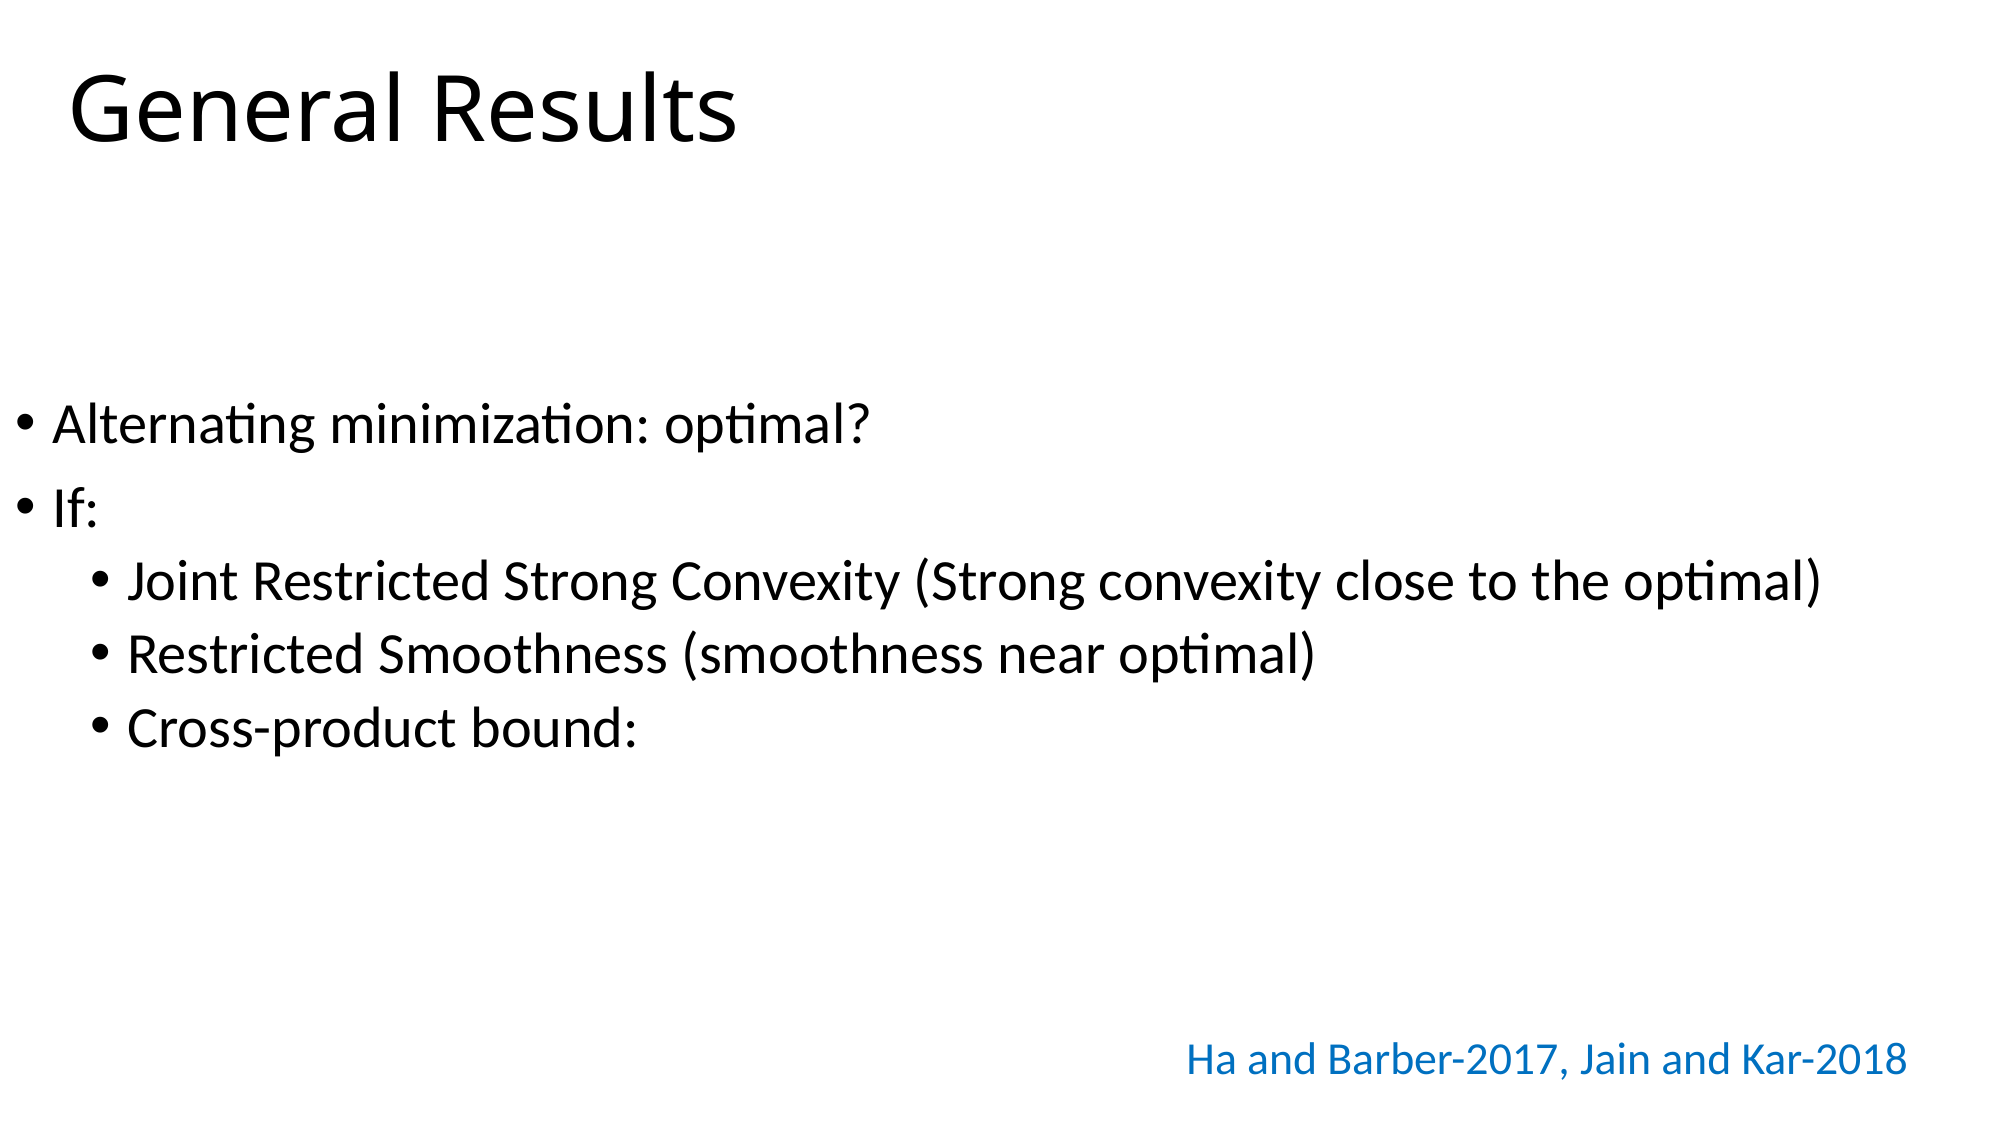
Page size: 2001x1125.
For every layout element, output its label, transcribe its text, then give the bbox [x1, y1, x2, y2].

text_box Ha and Barber-2017, Jain and Kar-2018 [1171, 1021, 2000, 1092]
title General Results [52, 3, 1778, 221]
